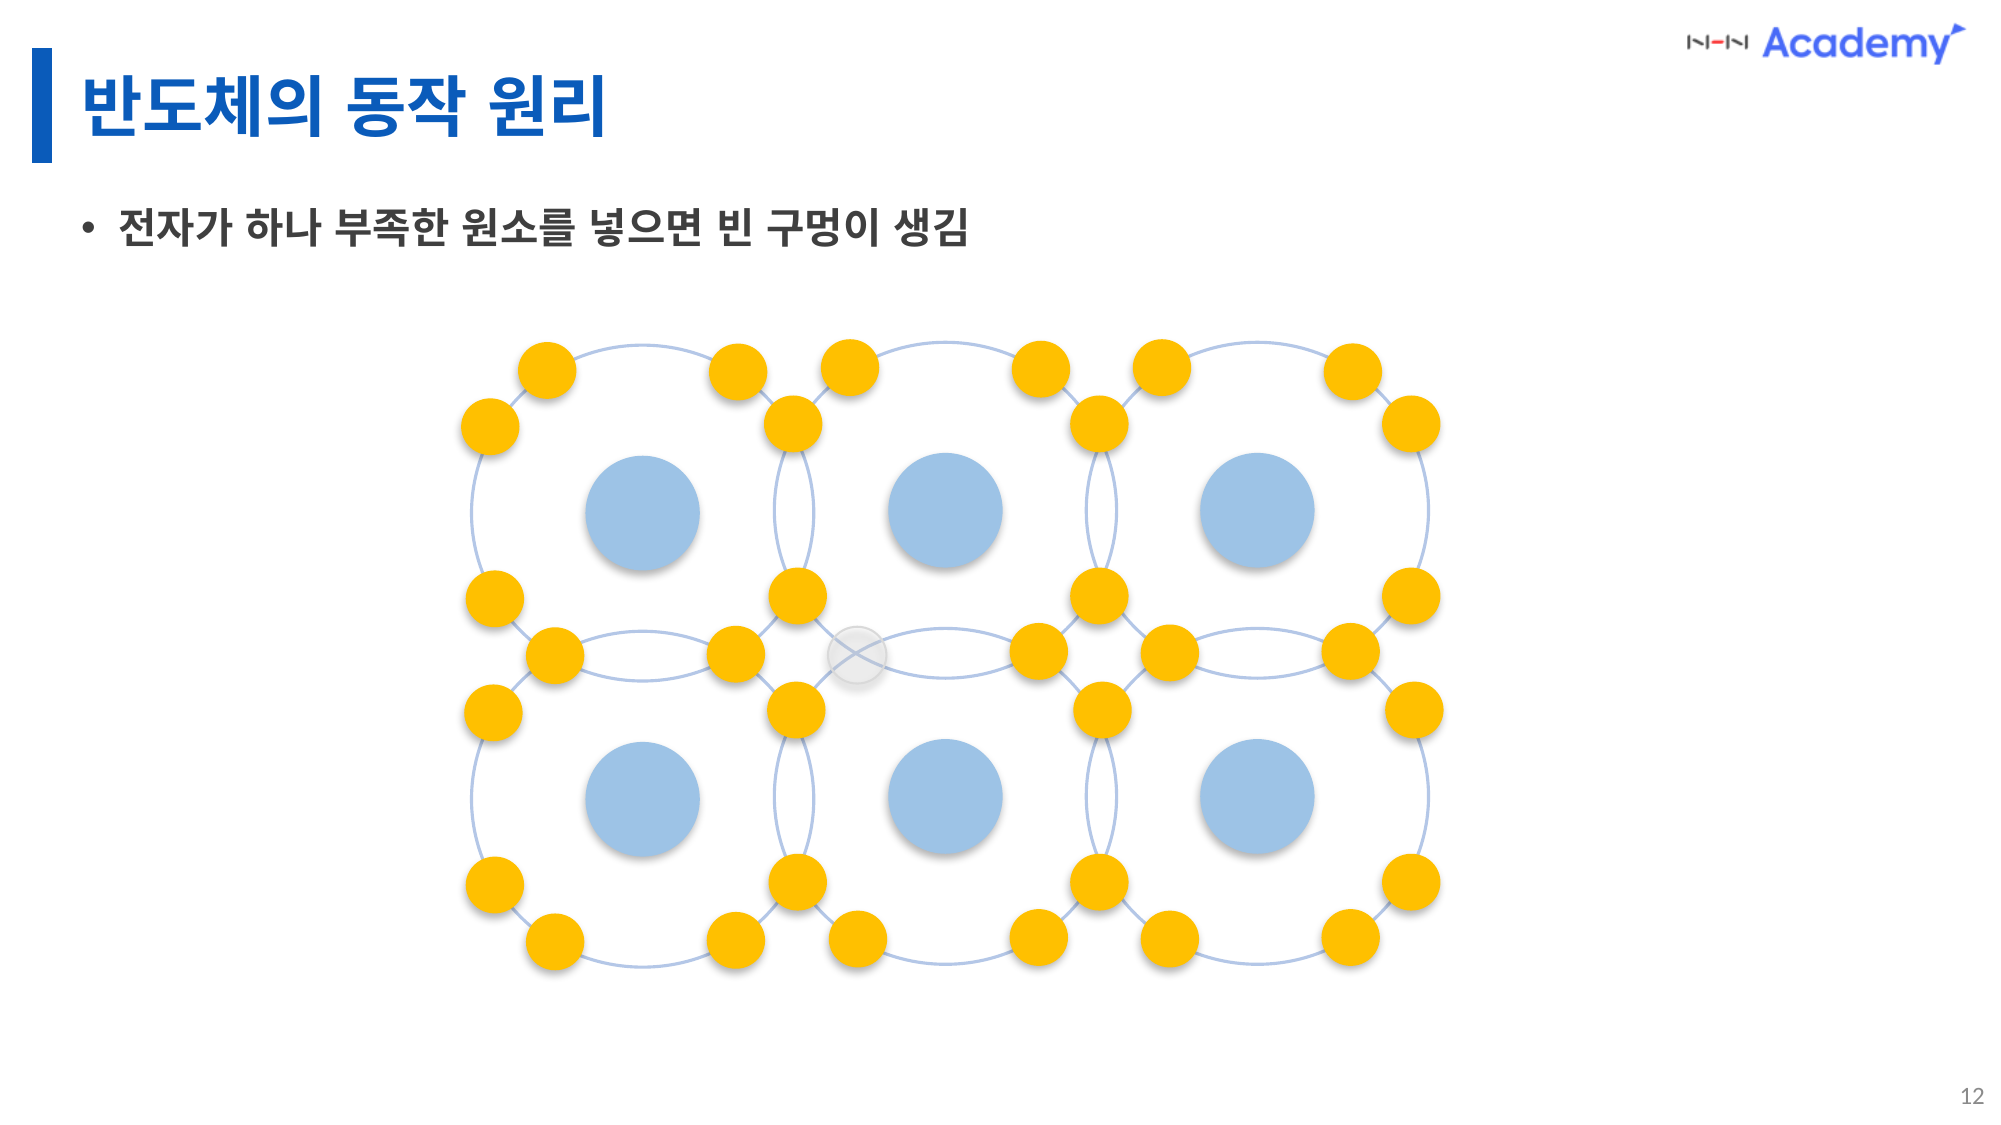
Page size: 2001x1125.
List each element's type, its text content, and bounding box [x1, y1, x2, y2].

text_box [705, 910, 767, 970]
text_box [767, 566, 828, 626]
text_box [1139, 623, 1201, 683]
text_box [1320, 908, 1381, 967]
text_box [819, 338, 881, 398]
text_box [1085, 627, 1430, 966]
list 전자가 하나 부족한 원소를 넣으면 빈 구멍이 생김 [66, 187, 1934, 1076]
text_box [1381, 566, 1442, 626]
text_box [826, 625, 888, 685]
text_box [470, 344, 815, 641]
text_box [1069, 566, 1130, 626]
text_box [767, 852, 828, 912]
text_box [707, 342, 769, 402]
text_box [1010, 339, 1072, 399]
text_box [1069, 852, 1130, 912]
text_box [1384, 680, 1445, 740]
title 반도체의 동작 원리 [66, 49, 1934, 162]
text_box [524, 626, 586, 686]
text_box [464, 855, 526, 915]
text_box [524, 912, 586, 972]
text_box [470, 630, 815, 969]
text_box [1322, 342, 1384, 402]
text_box [460, 397, 521, 457]
text_box [1085, 341, 1430, 638]
text_box [1381, 394, 1442, 454]
text_box [807, 341, 1094, 638]
text_box [1139, 909, 1201, 969]
text_box [1131, 338, 1193, 398]
text_box [762, 394, 824, 454]
text_box [705, 624, 767, 684]
text_box [1072, 680, 1133, 740]
text_box [1320, 621, 1381, 681]
text_box [516, 341, 578, 400]
picture [1682, 19, 1991, 69]
text_box [1008, 621, 1070, 681]
text_box [1008, 908, 1070, 967]
text_box [766, 680, 827, 740]
text_box [463, 683, 524, 743]
slide_number 12 [1933, 1065, 2000, 1125]
text_box [464, 569, 526, 629]
text_box [827, 909, 889, 969]
text_box [1381, 852, 1442, 912]
text_box [1069, 394, 1130, 454]
text_box [807, 627, 1094, 966]
